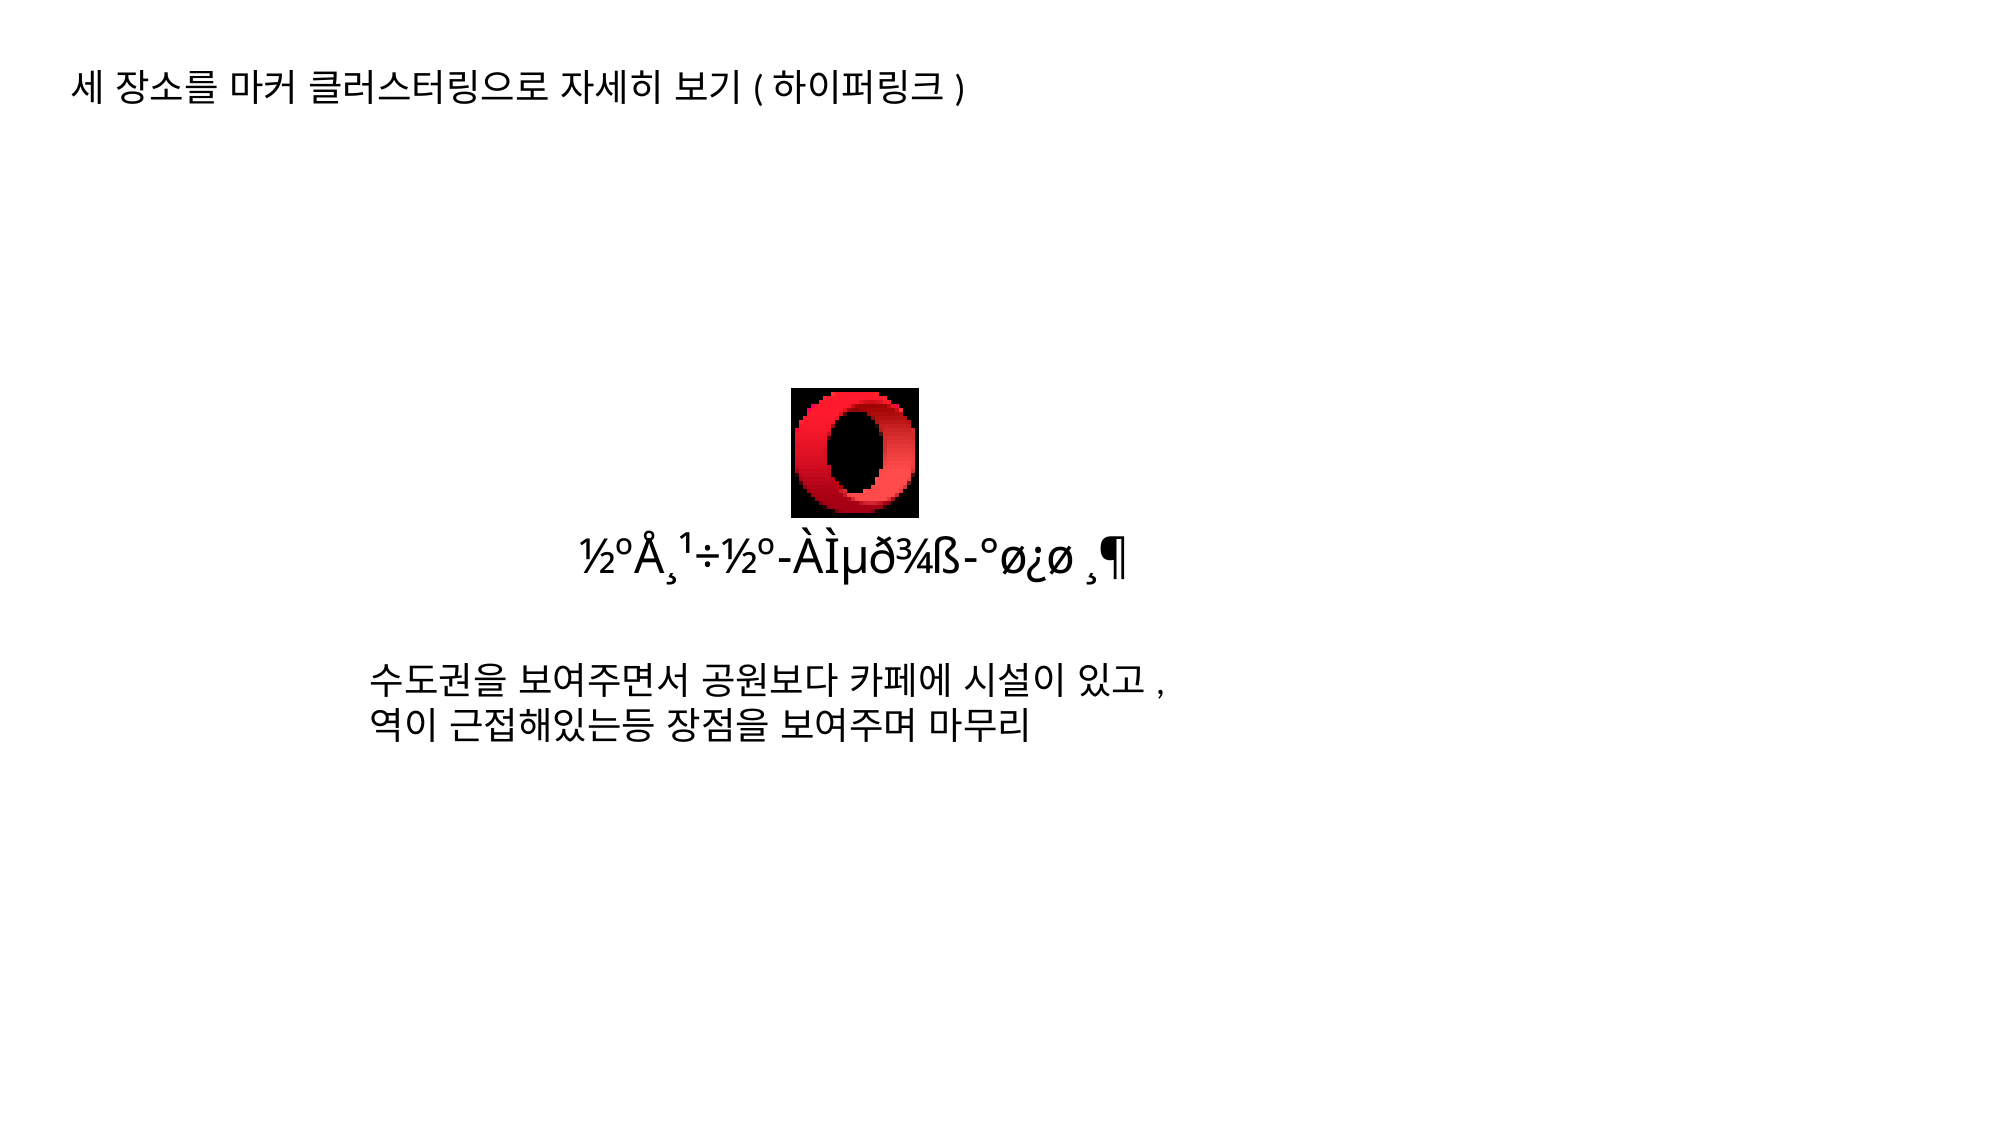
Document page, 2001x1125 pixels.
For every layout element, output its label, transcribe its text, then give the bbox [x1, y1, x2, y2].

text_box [275, 388, 1435, 602]
text_box 수도권을 보여주면서 공원보다 카페에 시설이 있고, 역이 근접해있는등 장점을 보여주며 마무리 [355, 649, 1355, 755]
text_box 세 장소를 마커 클러스터링으로 자세히 보기(하이퍼링크) [55, 57, 1056, 117]
